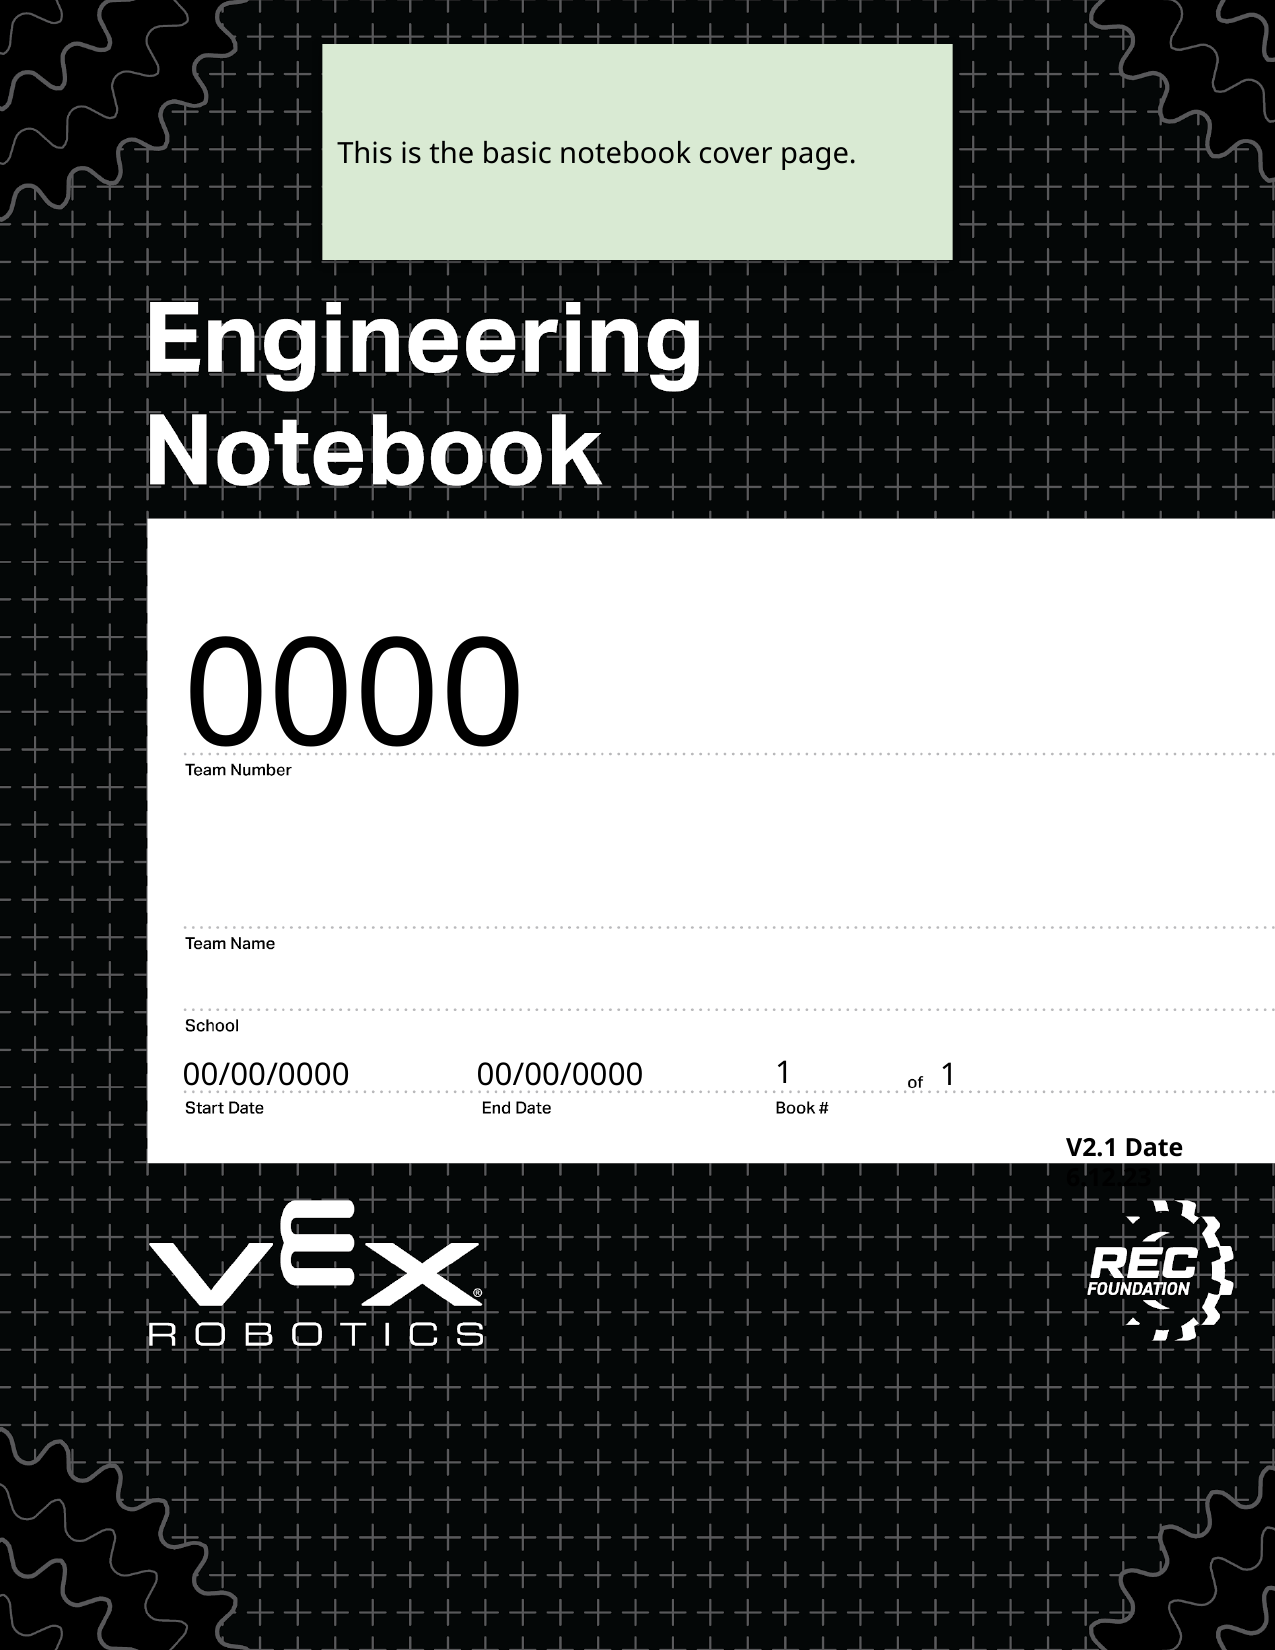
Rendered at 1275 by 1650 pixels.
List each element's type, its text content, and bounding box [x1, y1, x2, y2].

text_box This is the basic notebook cover page. [322, 44, 953, 260]
text_box 00/00/0000 [182, 1053, 467, 1093]
text_box V2.1 Date 6.12.23 [1066, 1131, 1275, 1163]
subtitle 1 [775, 1053, 888, 1090]
text_box 00/00/0000 [476, 1053, 761, 1093]
picture [0, 0, 1275, 1650]
subtitle 1 [940, 1053, 1090, 1093]
text_box 0000 [183, 595, 976, 752]
